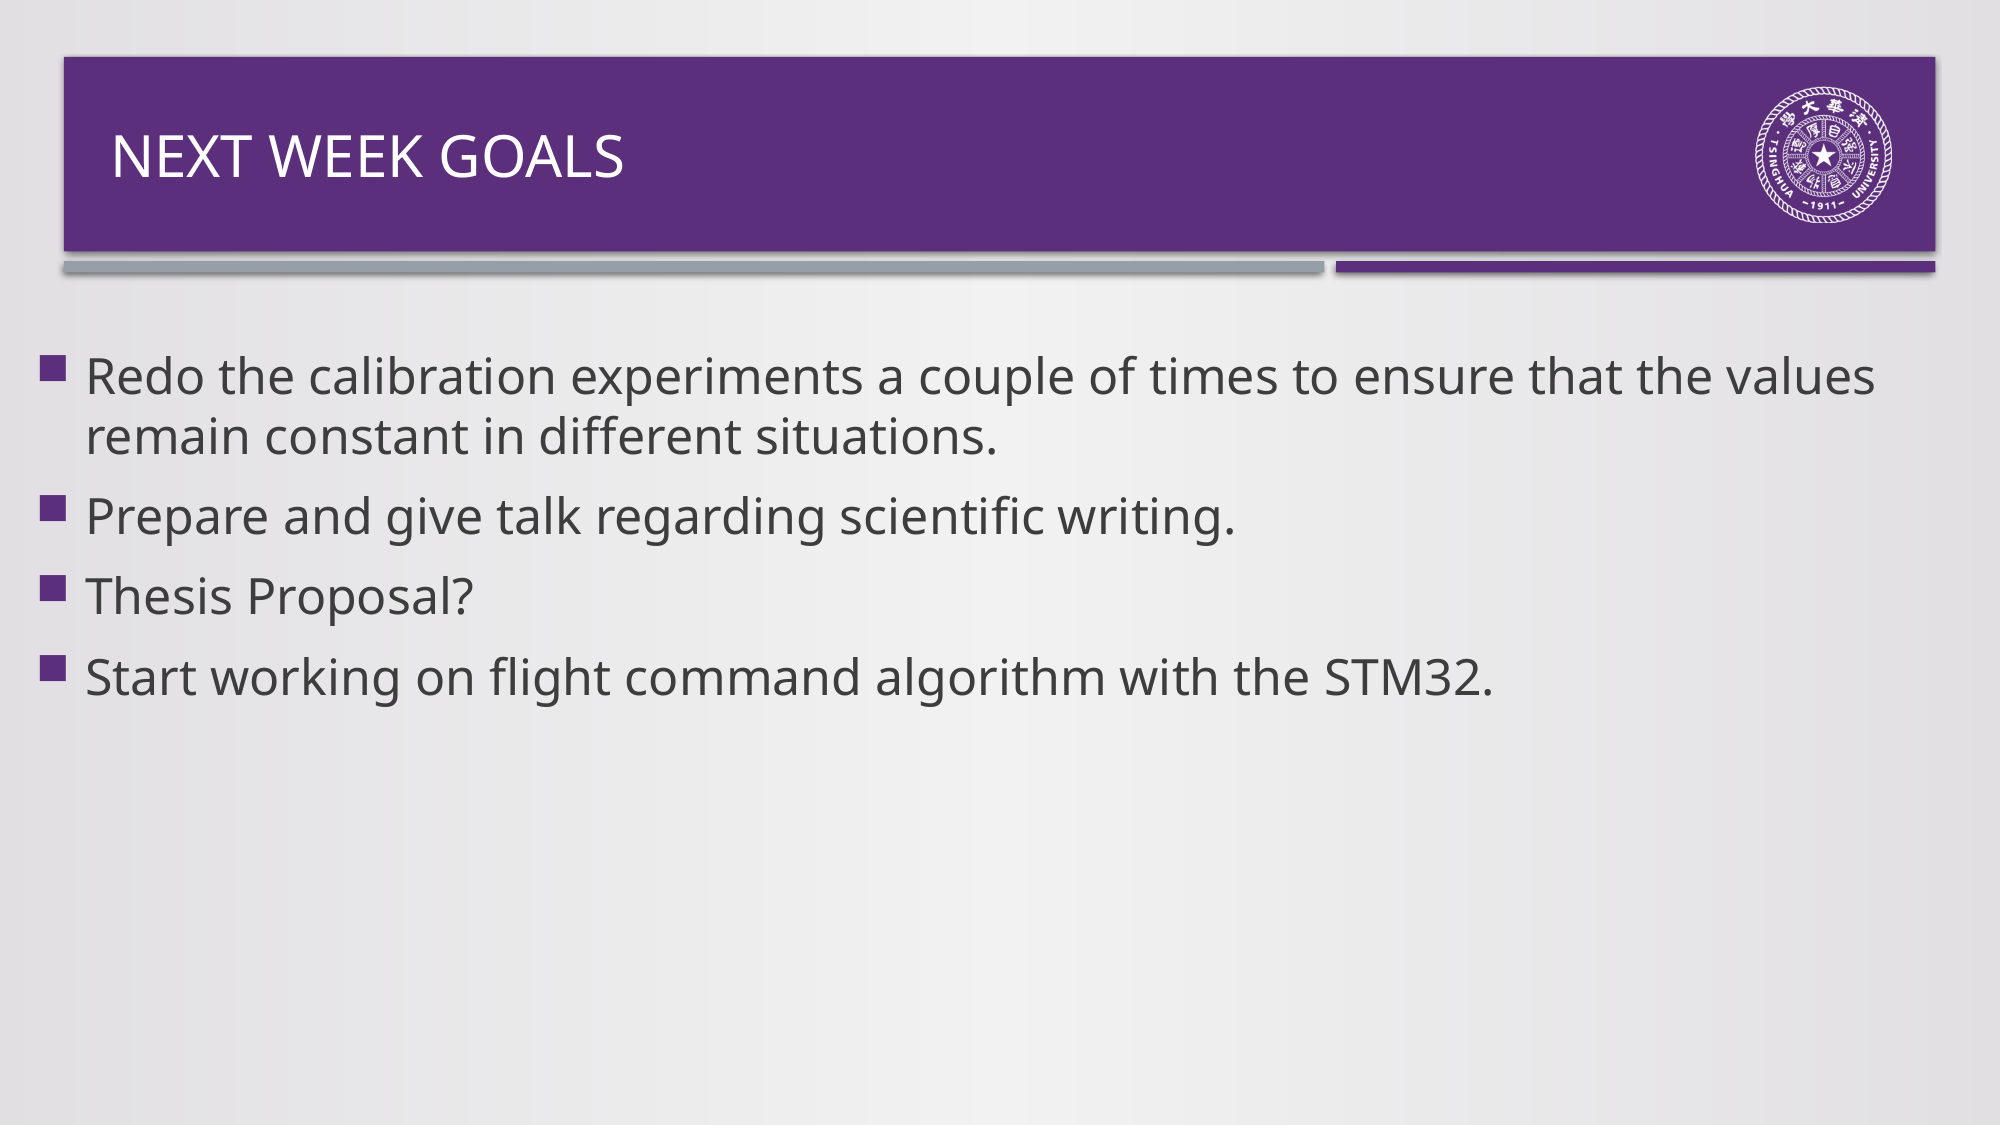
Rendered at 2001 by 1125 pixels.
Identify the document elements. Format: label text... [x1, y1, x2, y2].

title next week goals [95, 71, 1755, 238]
text_box Redo the calibration experiments a couple of times to ensure that the values remain constant in different situations. Prepare and give talk regarding scientific writing. Thesis Proposal? Start working on flight command algorithm with the STM32. [20, 337, 1988, 1067]
